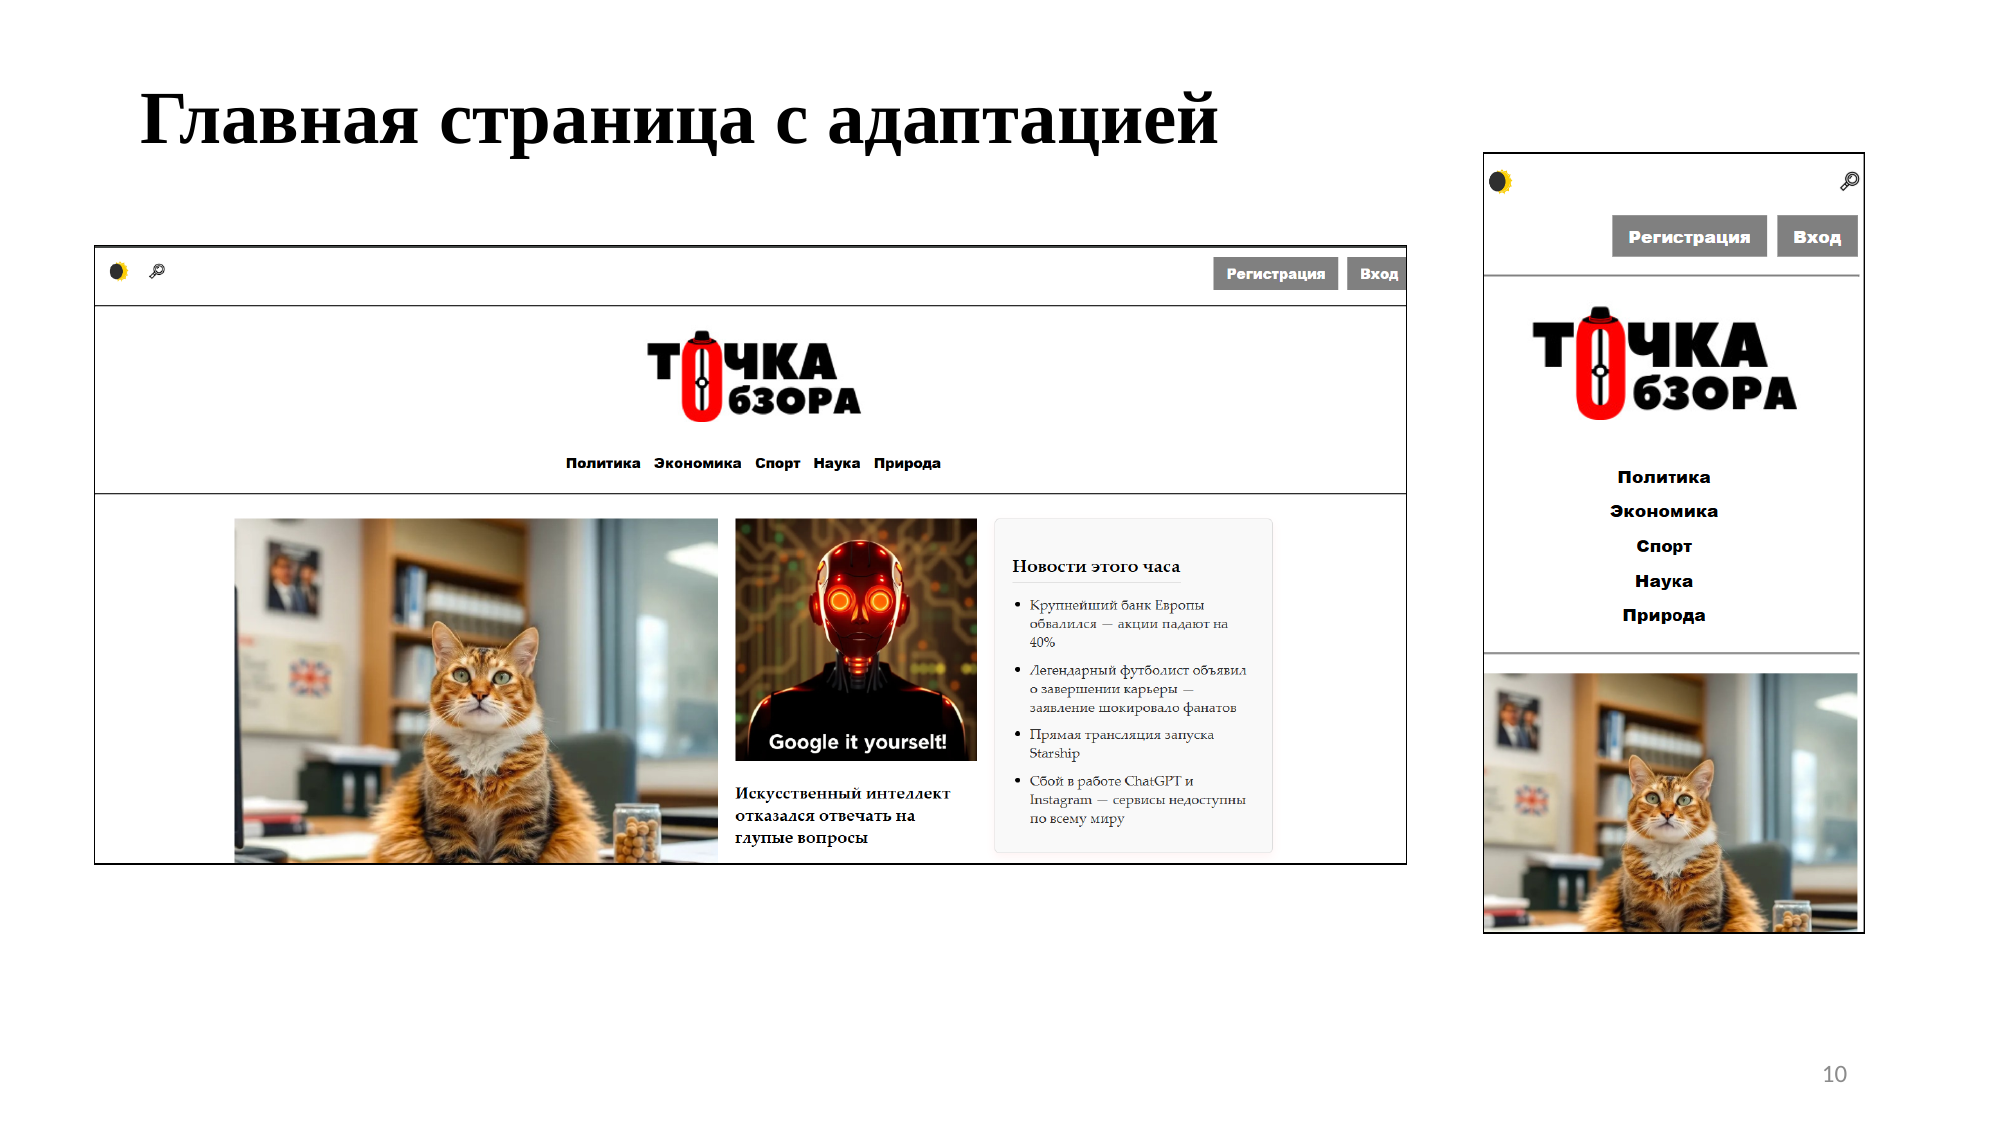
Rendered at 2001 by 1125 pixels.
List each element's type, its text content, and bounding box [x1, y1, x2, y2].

slide_number 10 [1412, 1042, 1863, 1103]
picture [1484, 153, 1864, 933]
title Главная страница с адаптацией [125, 0, 1863, 278]
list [95, 246, 1406, 864]
